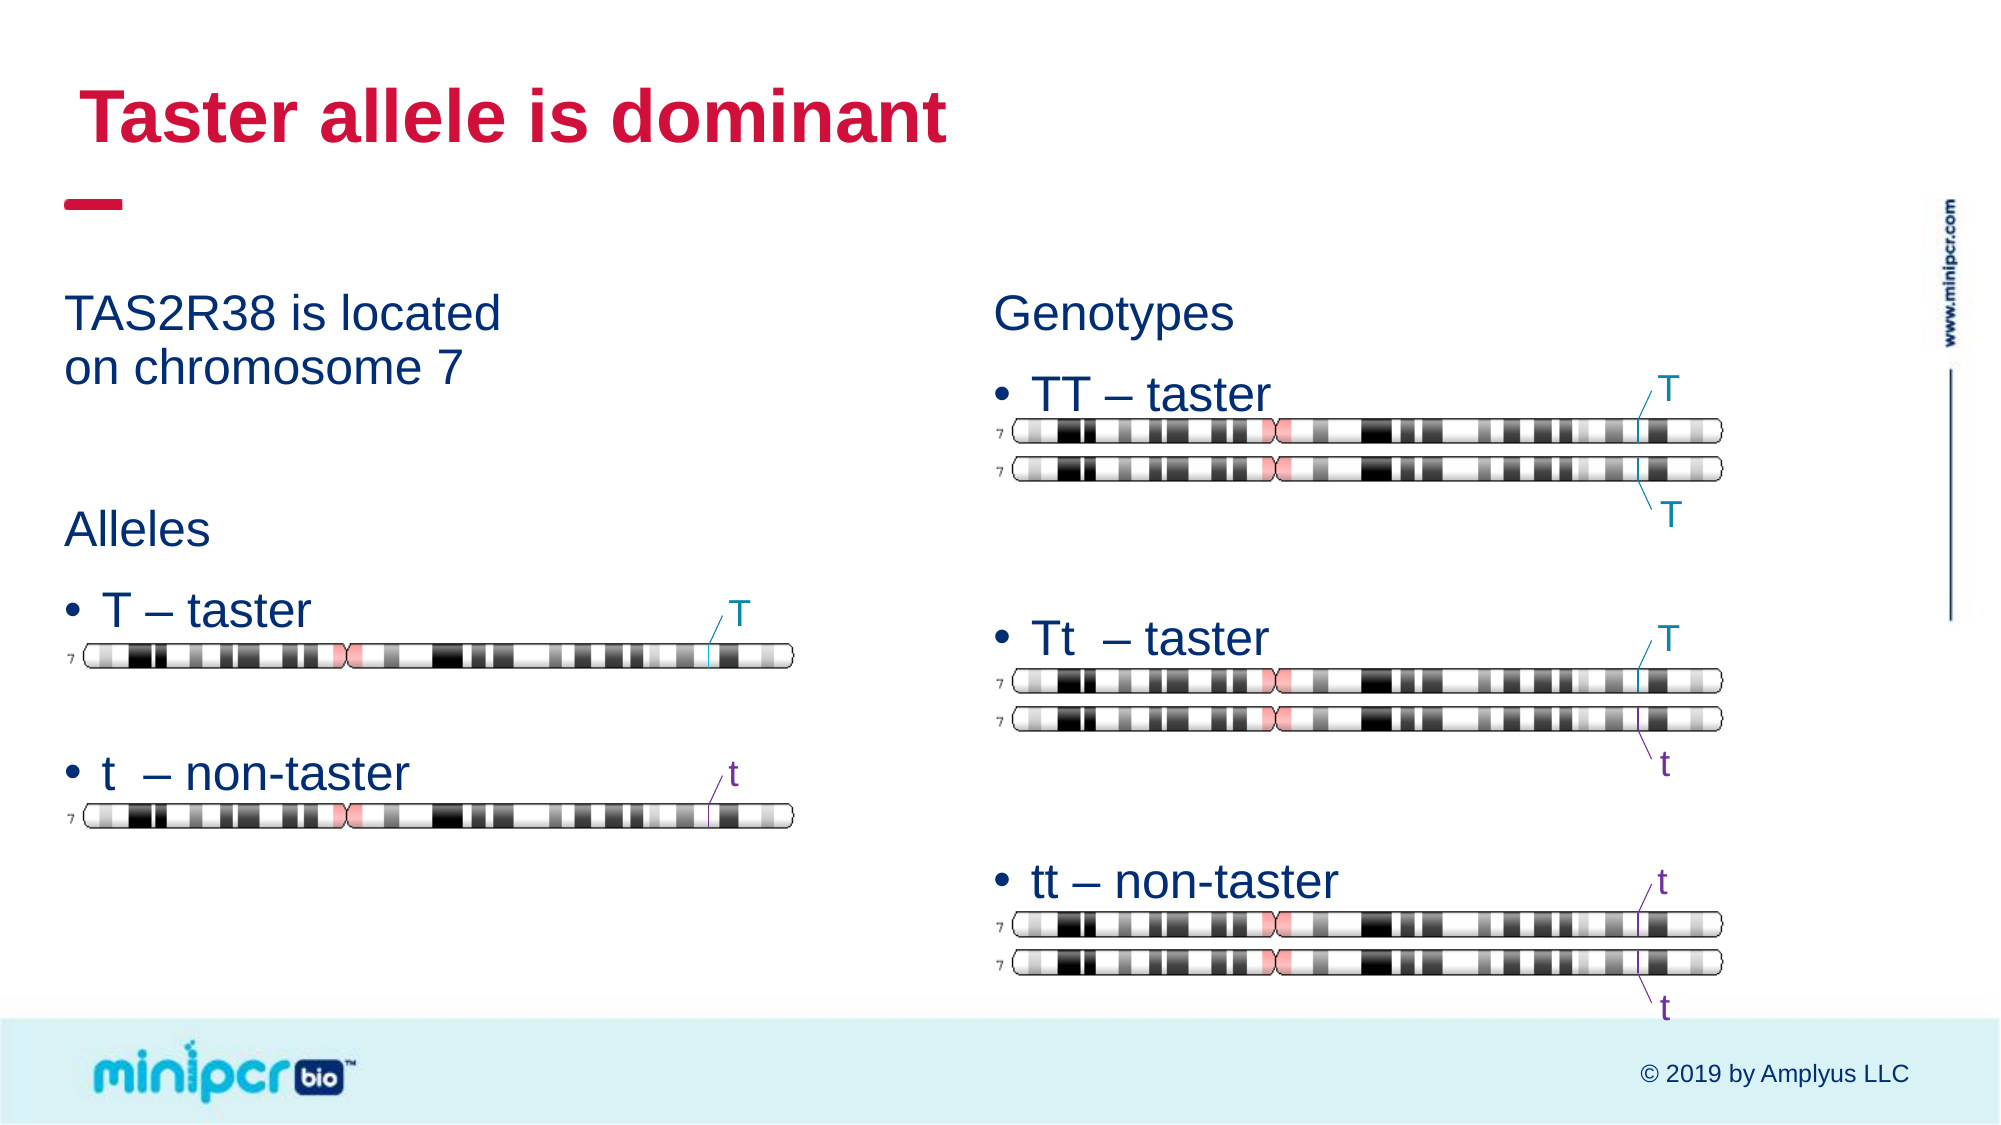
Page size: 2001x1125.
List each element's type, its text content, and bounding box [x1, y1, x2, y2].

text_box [64, 741, 797, 830]
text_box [993, 356, 1726, 543]
list TAS2R38 is located on chromosome 7 Alleles T – taster t – non-taster [64, 280, 929, 947]
text_box Genotypes TT – taster Tt – taster tt – non-taster [993, 280, 1858, 947]
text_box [993, 606, 1726, 793]
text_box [993, 850, 1726, 1037]
picture [0, 0, 2000, 1125]
title Taster allele is dominant [64, 77, 1790, 213]
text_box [64, 581, 797, 670]
